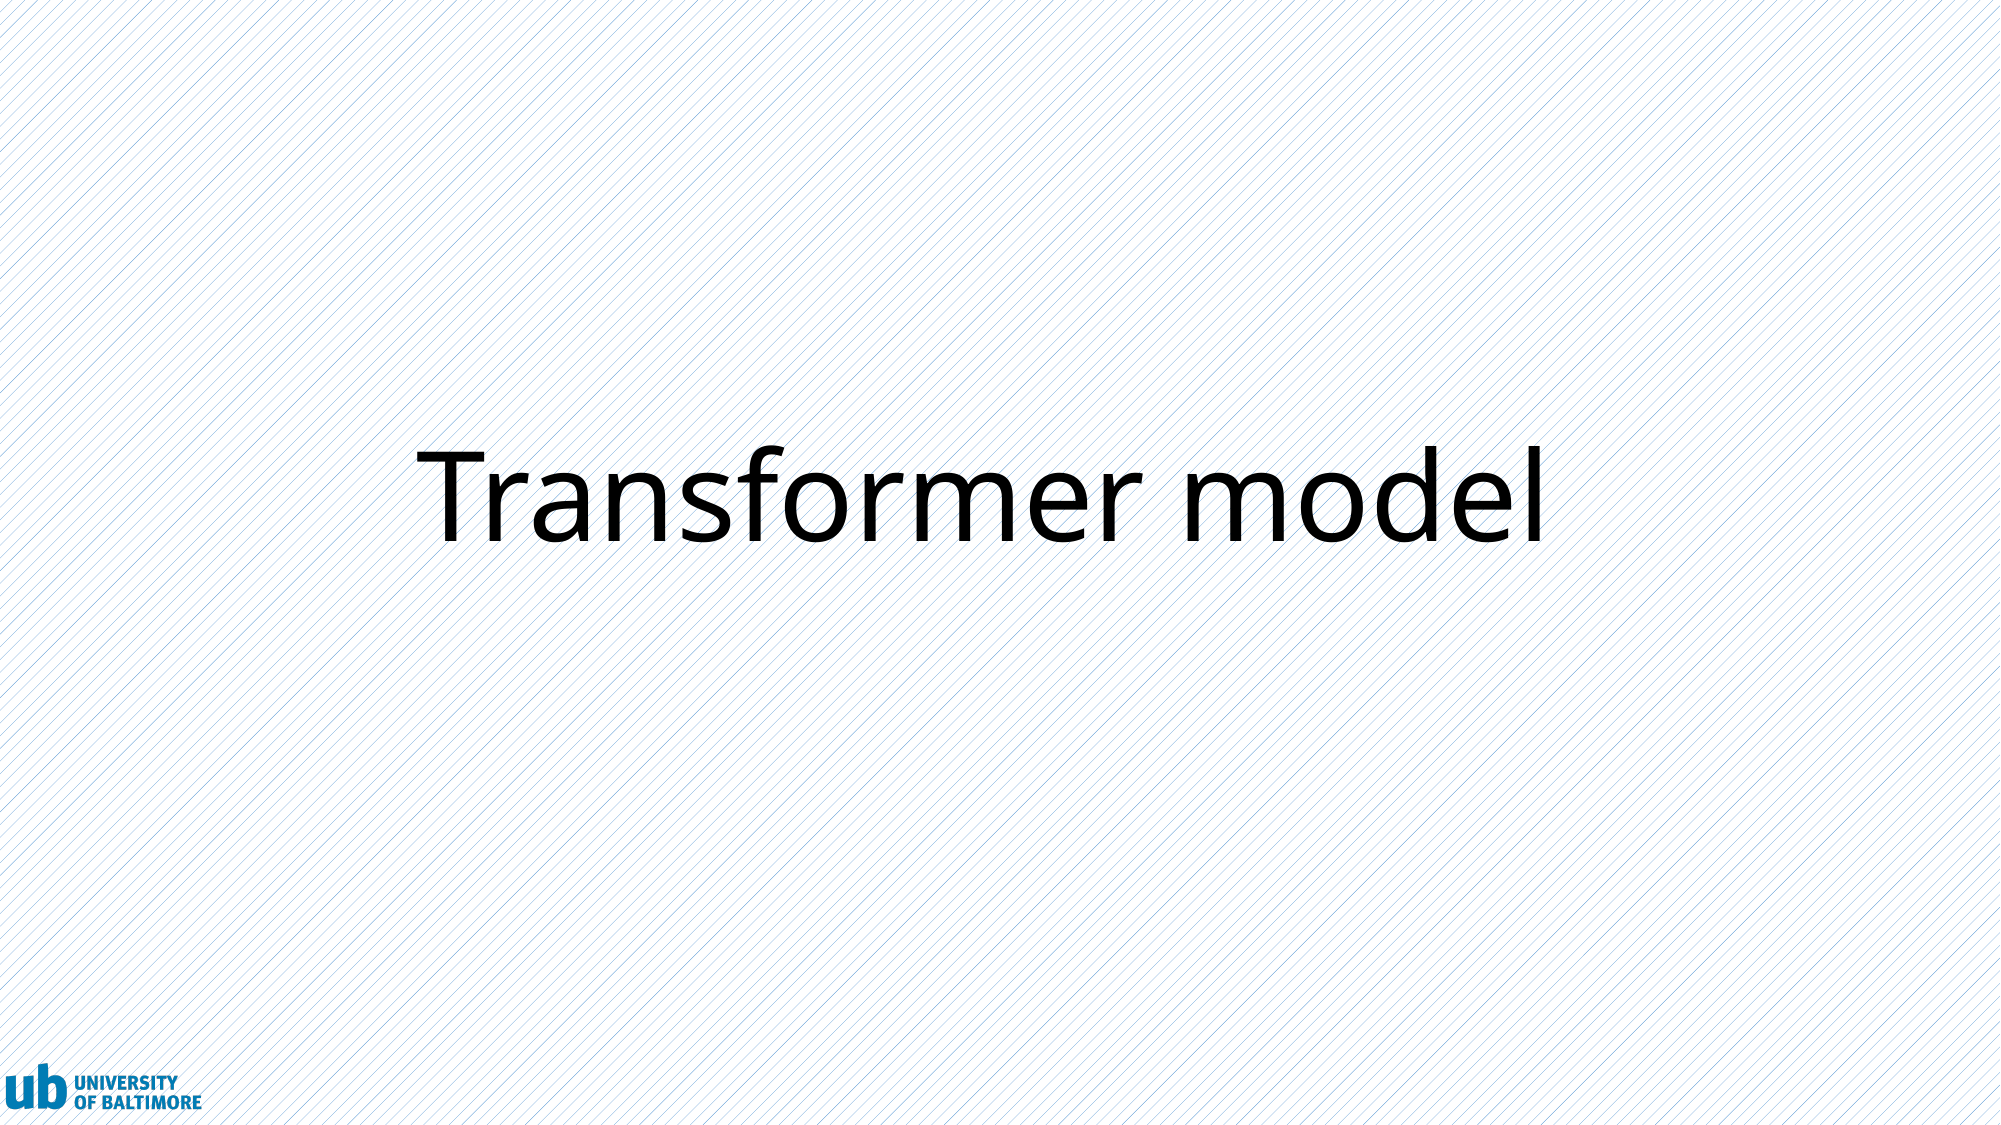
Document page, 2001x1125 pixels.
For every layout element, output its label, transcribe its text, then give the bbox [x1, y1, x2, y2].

title Transformer model [249, 184, 1750, 576]
picture [0, 1031, 233, 1125]
